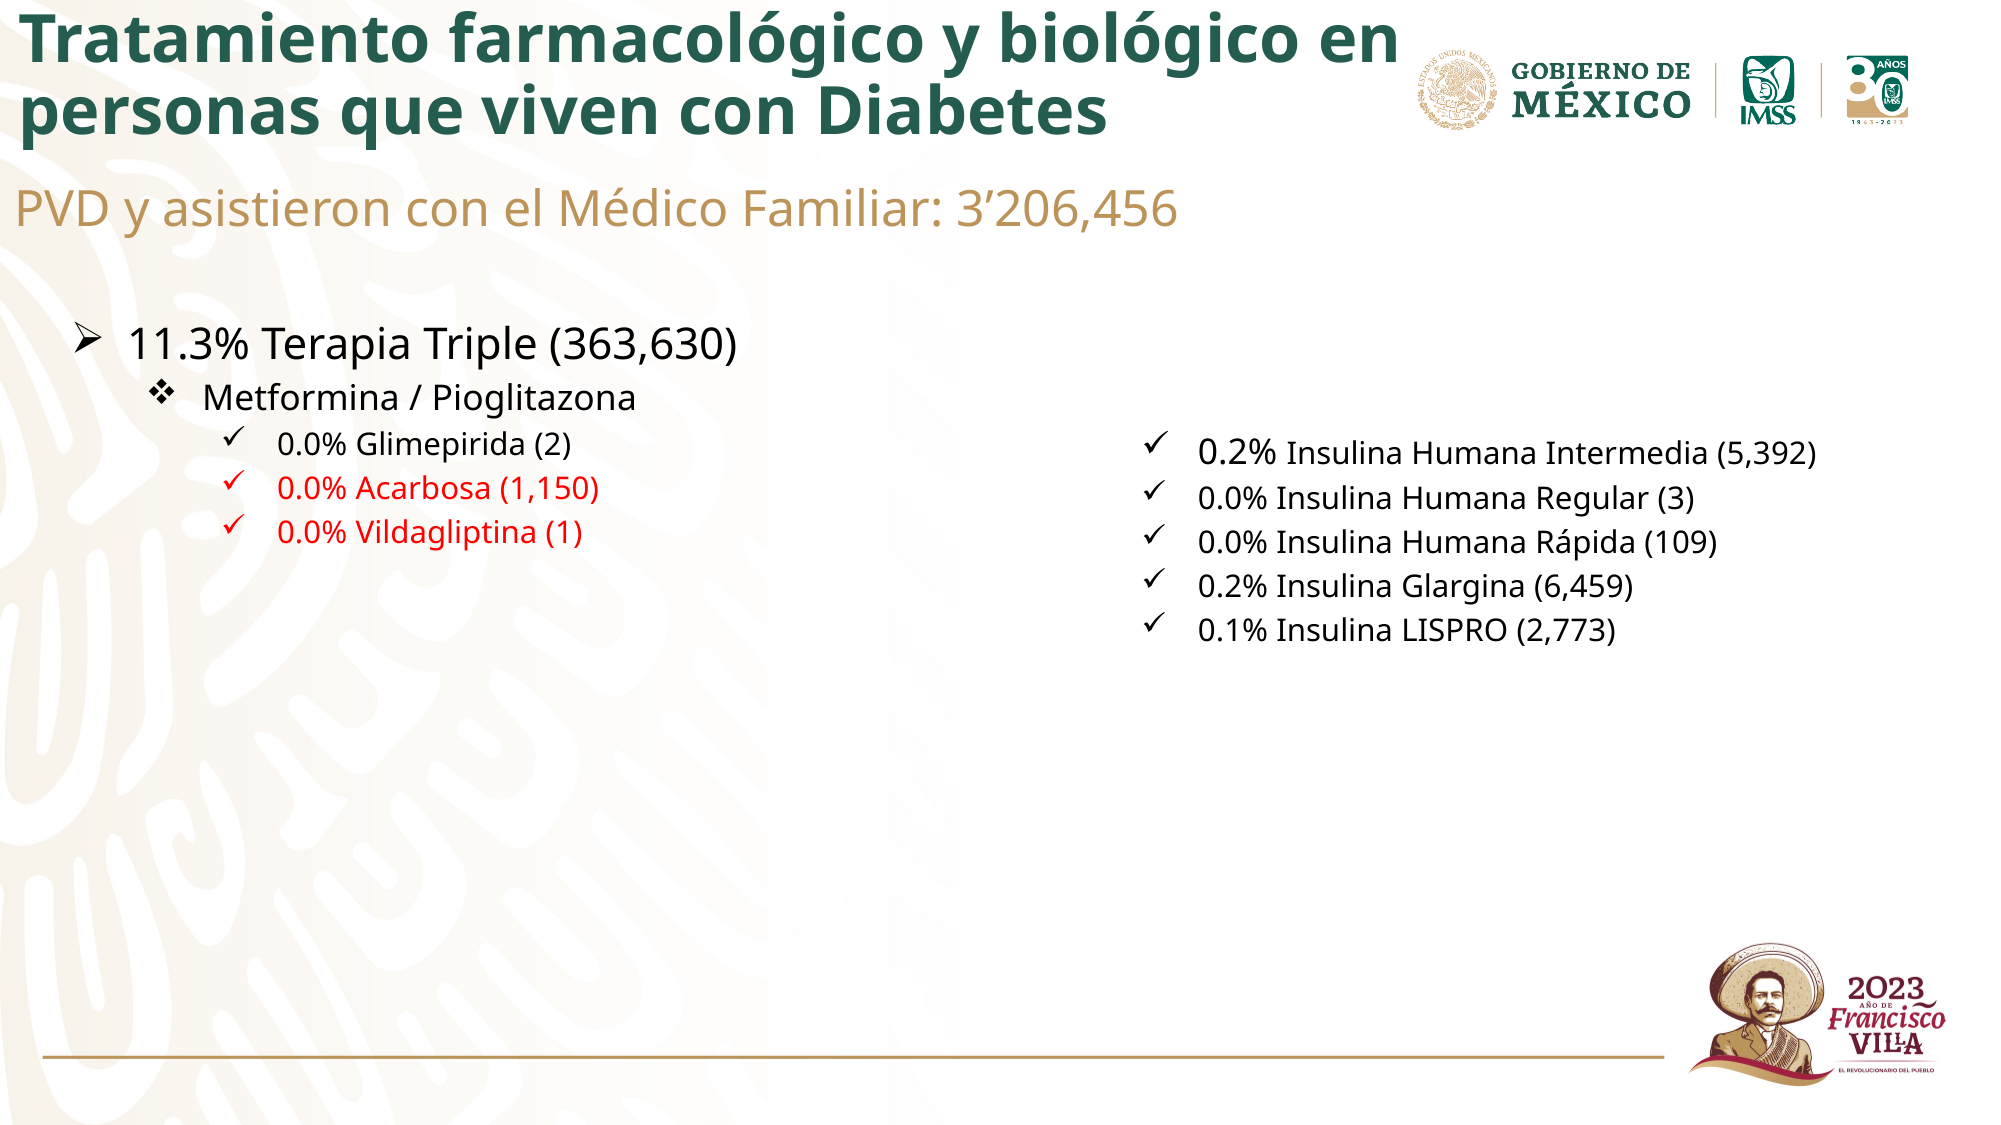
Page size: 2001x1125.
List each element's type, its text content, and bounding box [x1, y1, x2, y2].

title Tratamiento farmacológico y biológico en personas que viven con Diabetes [3, 0, 1498, 157]
text_box 11.3% Terapia Triple (363,630) Metformina / Pioglitazona 0.0% Glimepirida (2) 0.0% Acarbosa (1,150) 0.0% Vildagliptina (1) [56, 314, 1003, 1125]
text_box PVD y asistieron con el Médico Familiar: 3’206,456 [0, 175, 2000, 266]
picture [0, 266, 2000, 1125]
picture [0, 0, 2000, 175]
text_box 0.2% Insulina Humana Intermedia (5,392) 0.0% Insulina Humana Regular (3) 0.0% Insulina Humana Rápida (109) 0.2% Insulina Glargina (6,459) 0.1% Insulina LISPRO (2,773) [1003, 314, 1982, 1125]
